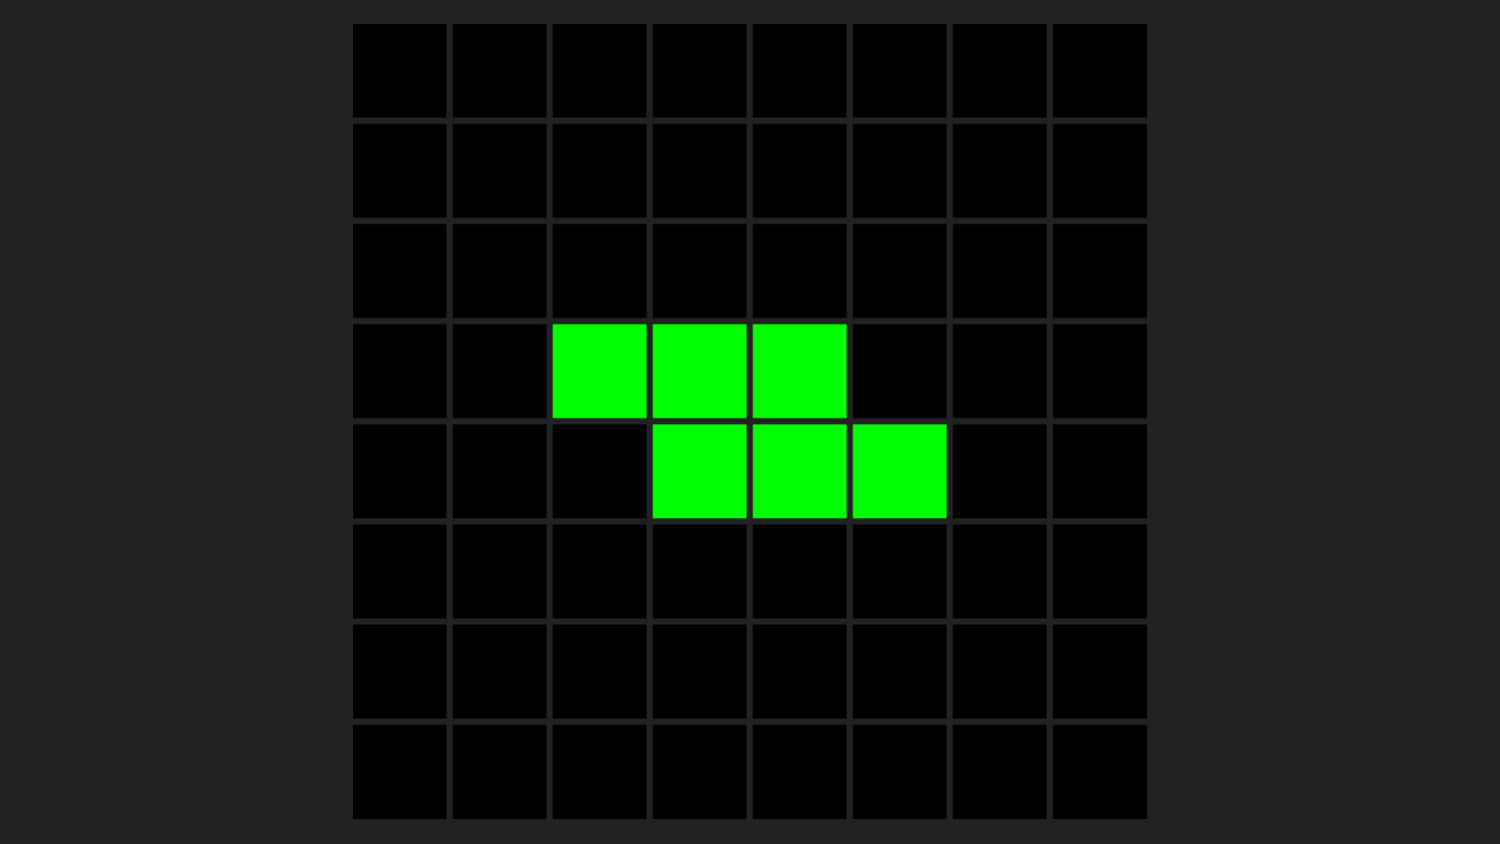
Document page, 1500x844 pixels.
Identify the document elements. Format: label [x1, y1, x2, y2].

picture [352, 24, 1148, 819]
